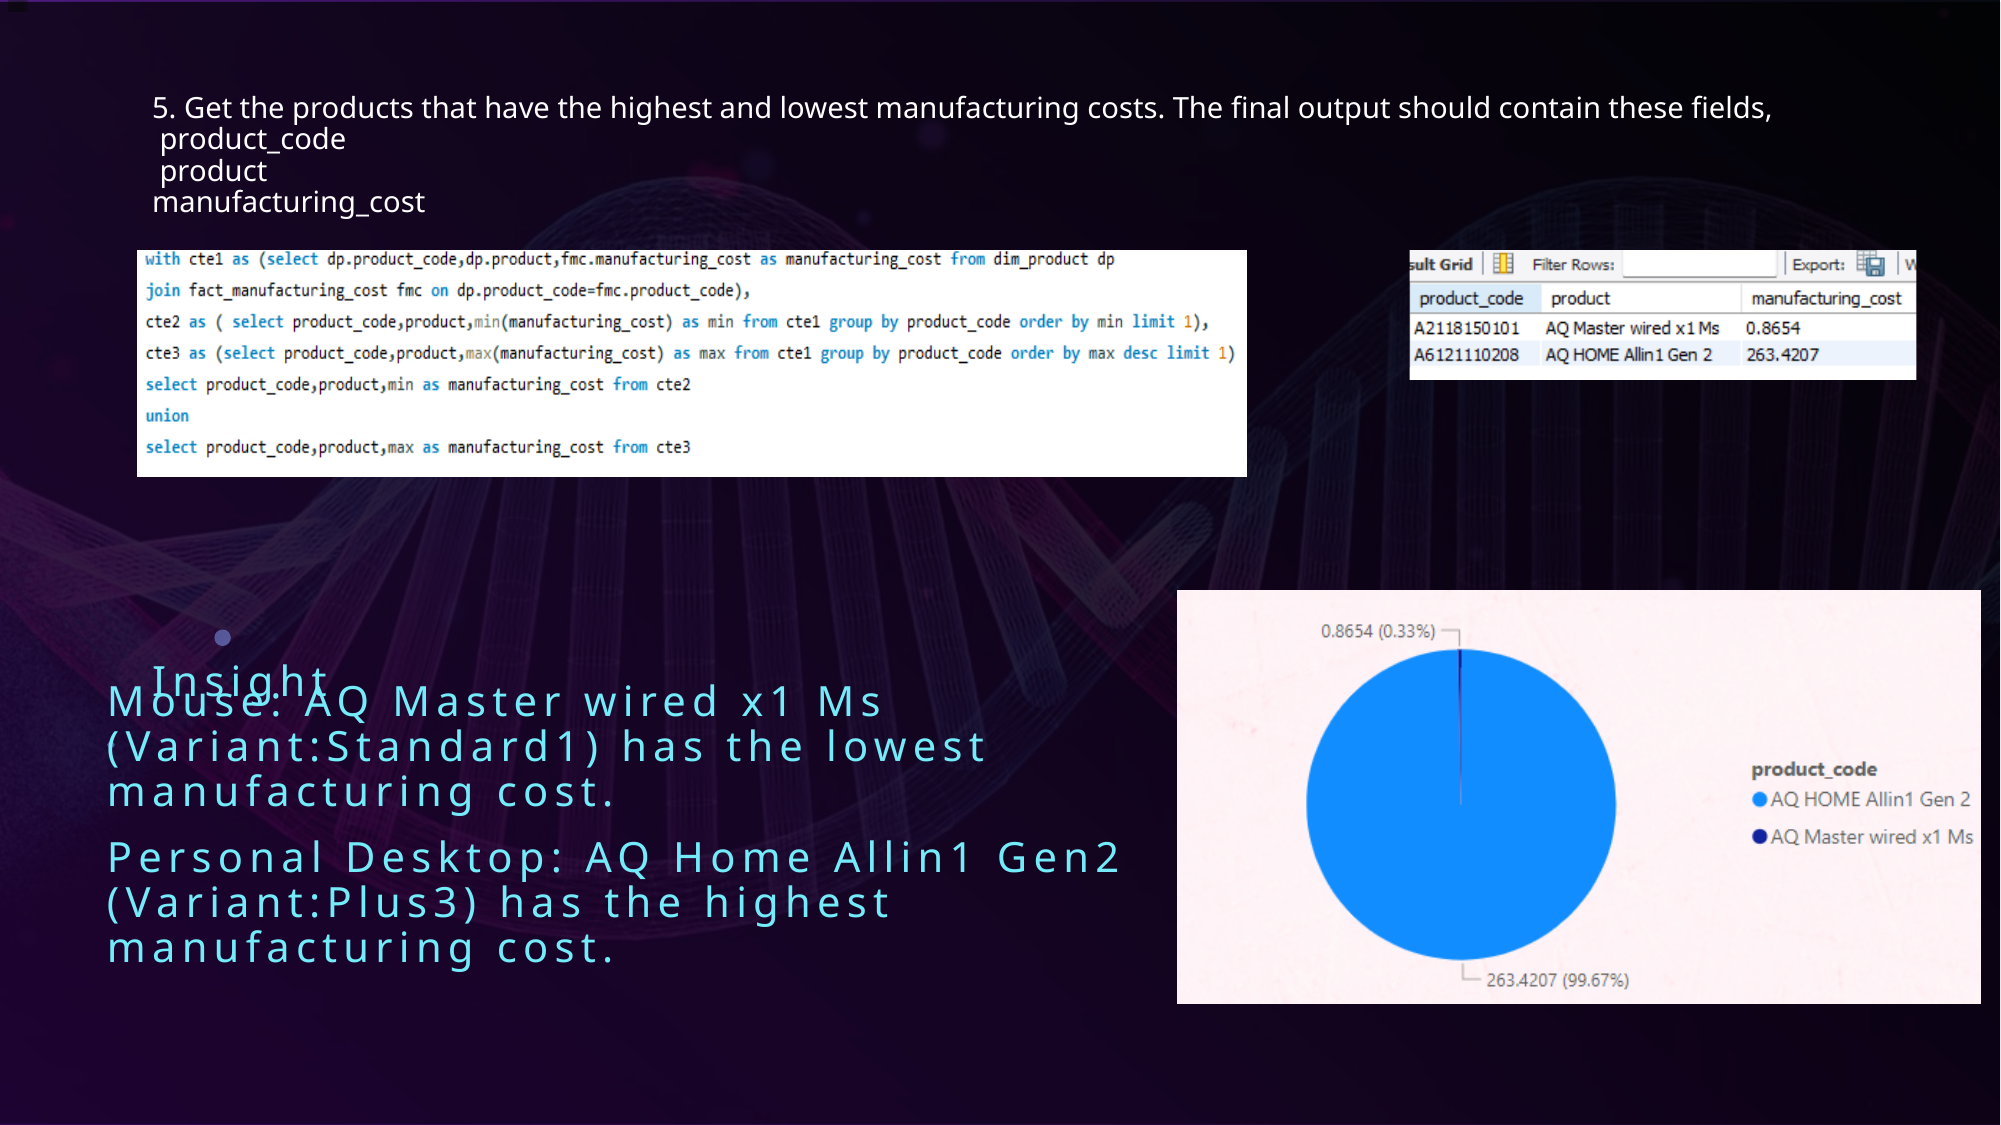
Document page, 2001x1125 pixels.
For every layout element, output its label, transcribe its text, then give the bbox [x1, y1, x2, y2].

picture [1177, 590, 1981, 1004]
list Insight [137, 640, 786, 716]
picture [1409, 250, 1917, 380]
list Mouse: AQ Master wired x1 Ms (Variant:Standard1) has the lowest manufacturing cost. Personal Desktop: AQ Home Allin1 Gen2 (Variant:Plus3) has the highest manufacturing cost. [91, 716, 1177, 936]
title 5. Get the products that have the highest and lowest manufacturing costs. The final output should contain these fields, product_code product manufacturing_cost [137, 59, 1862, 253]
picture [136, 250, 1247, 477]
